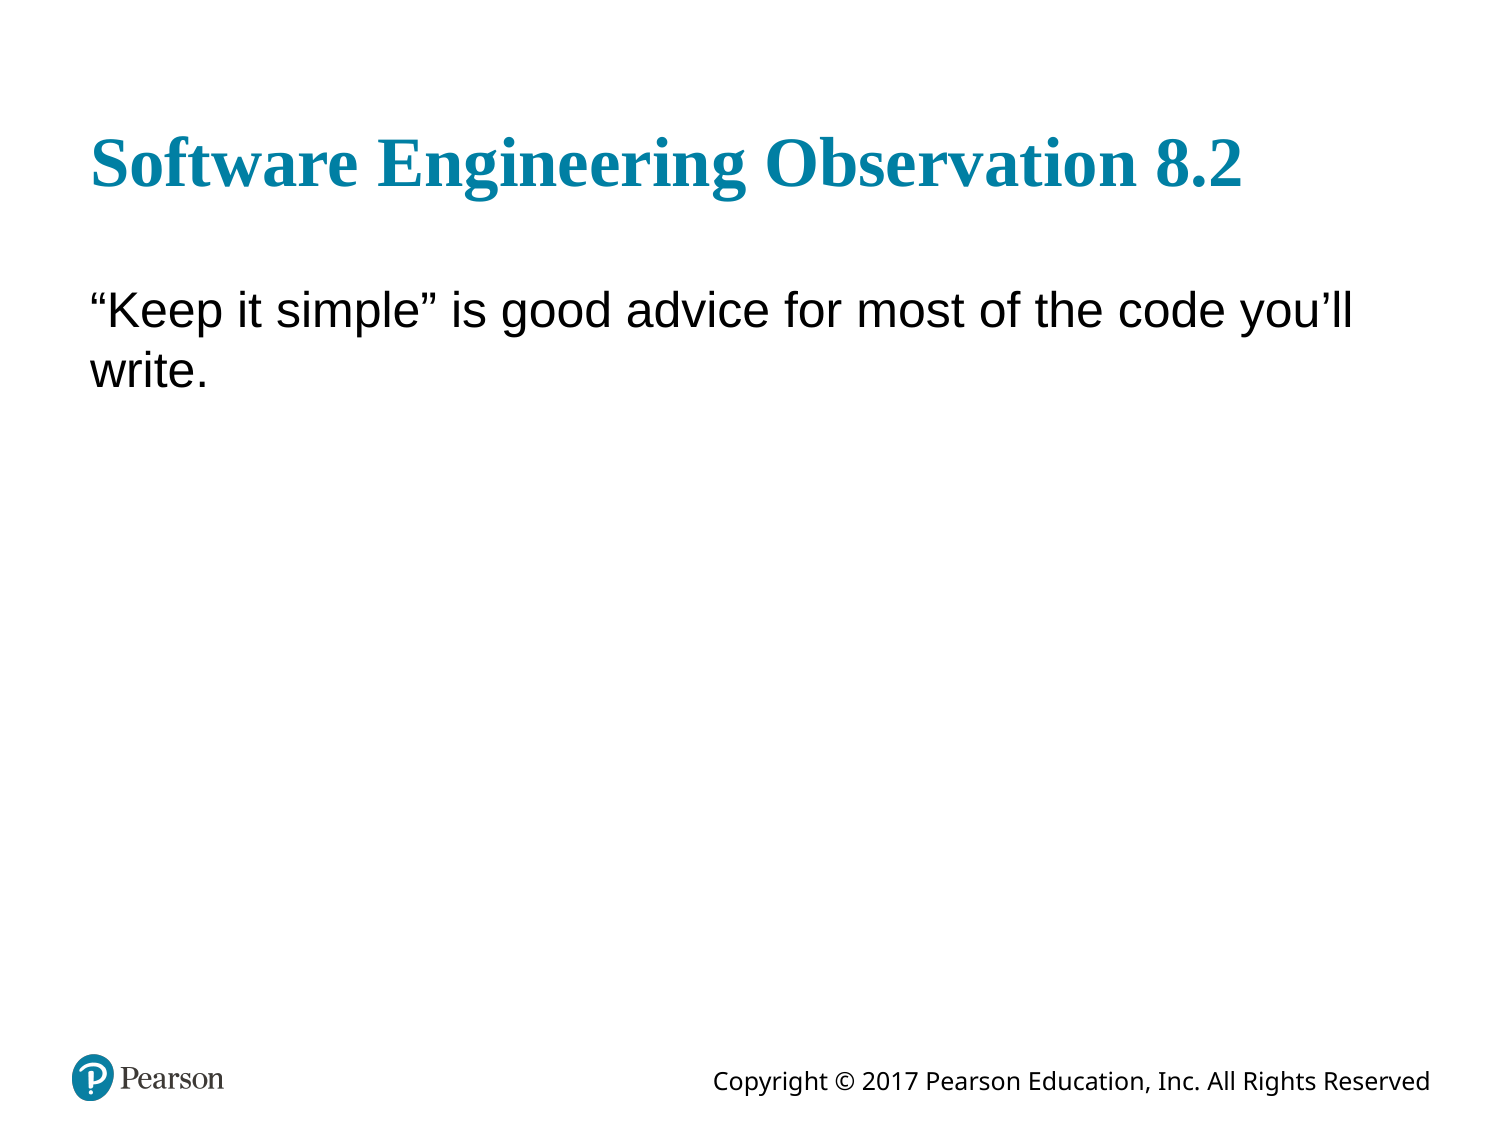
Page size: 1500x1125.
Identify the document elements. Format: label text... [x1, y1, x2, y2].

picture [80, 1063, 106, 1088]
picture [72, 1054, 88, 1070]
picture [98, 1054, 224, 1101]
picture [72, 1087, 83, 1101]
list “Keep it simple” is good advice for most of the code you’ll write. [75, 262, 1425, 1005]
title Software Engineering Observation 8.2 [75, 35, 1425, 216]
